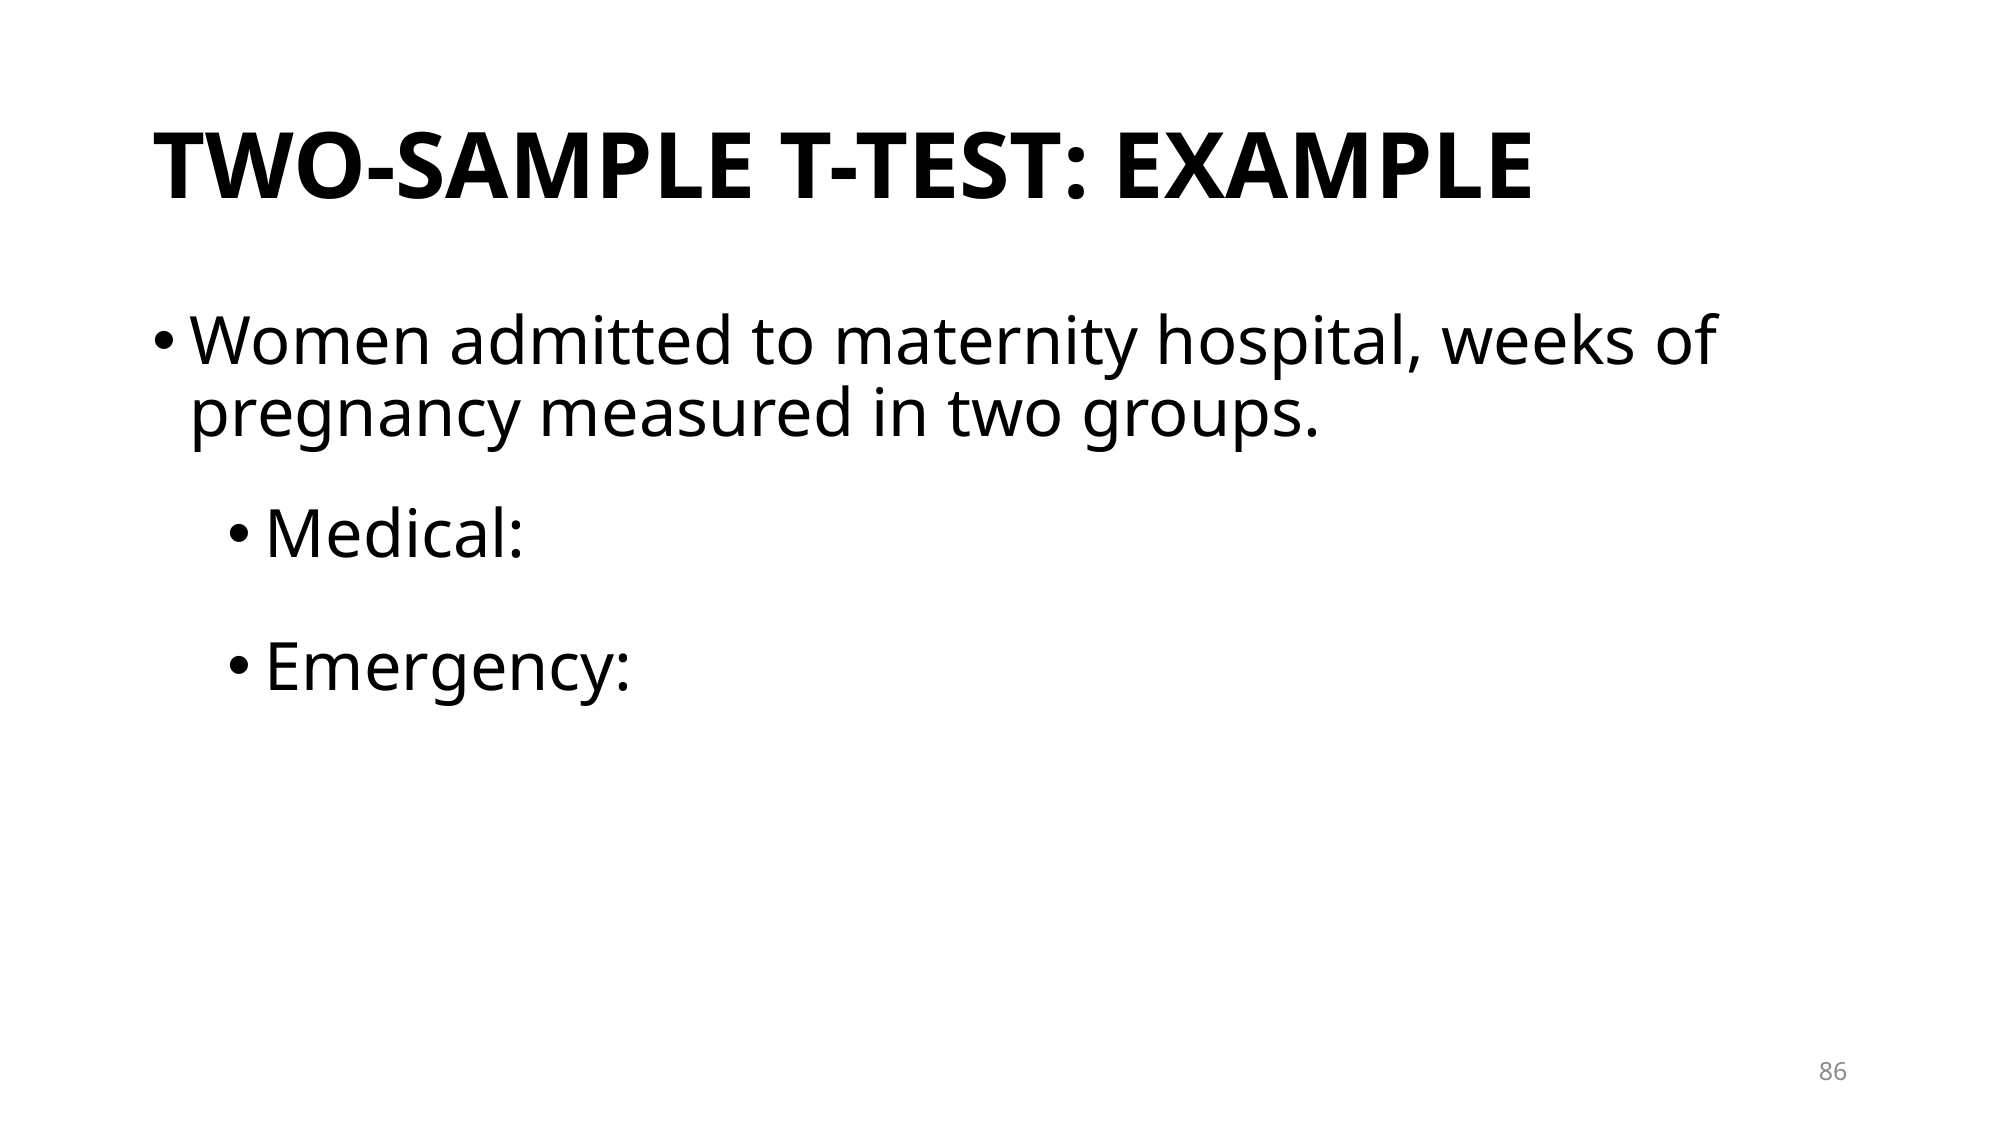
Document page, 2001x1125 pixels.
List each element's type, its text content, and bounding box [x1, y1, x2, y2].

slide_number 86 [1412, 1042, 1863, 1103]
title TWO-SAMPLE T-TEST: EXAMPLE [137, 59, 1863, 278]
